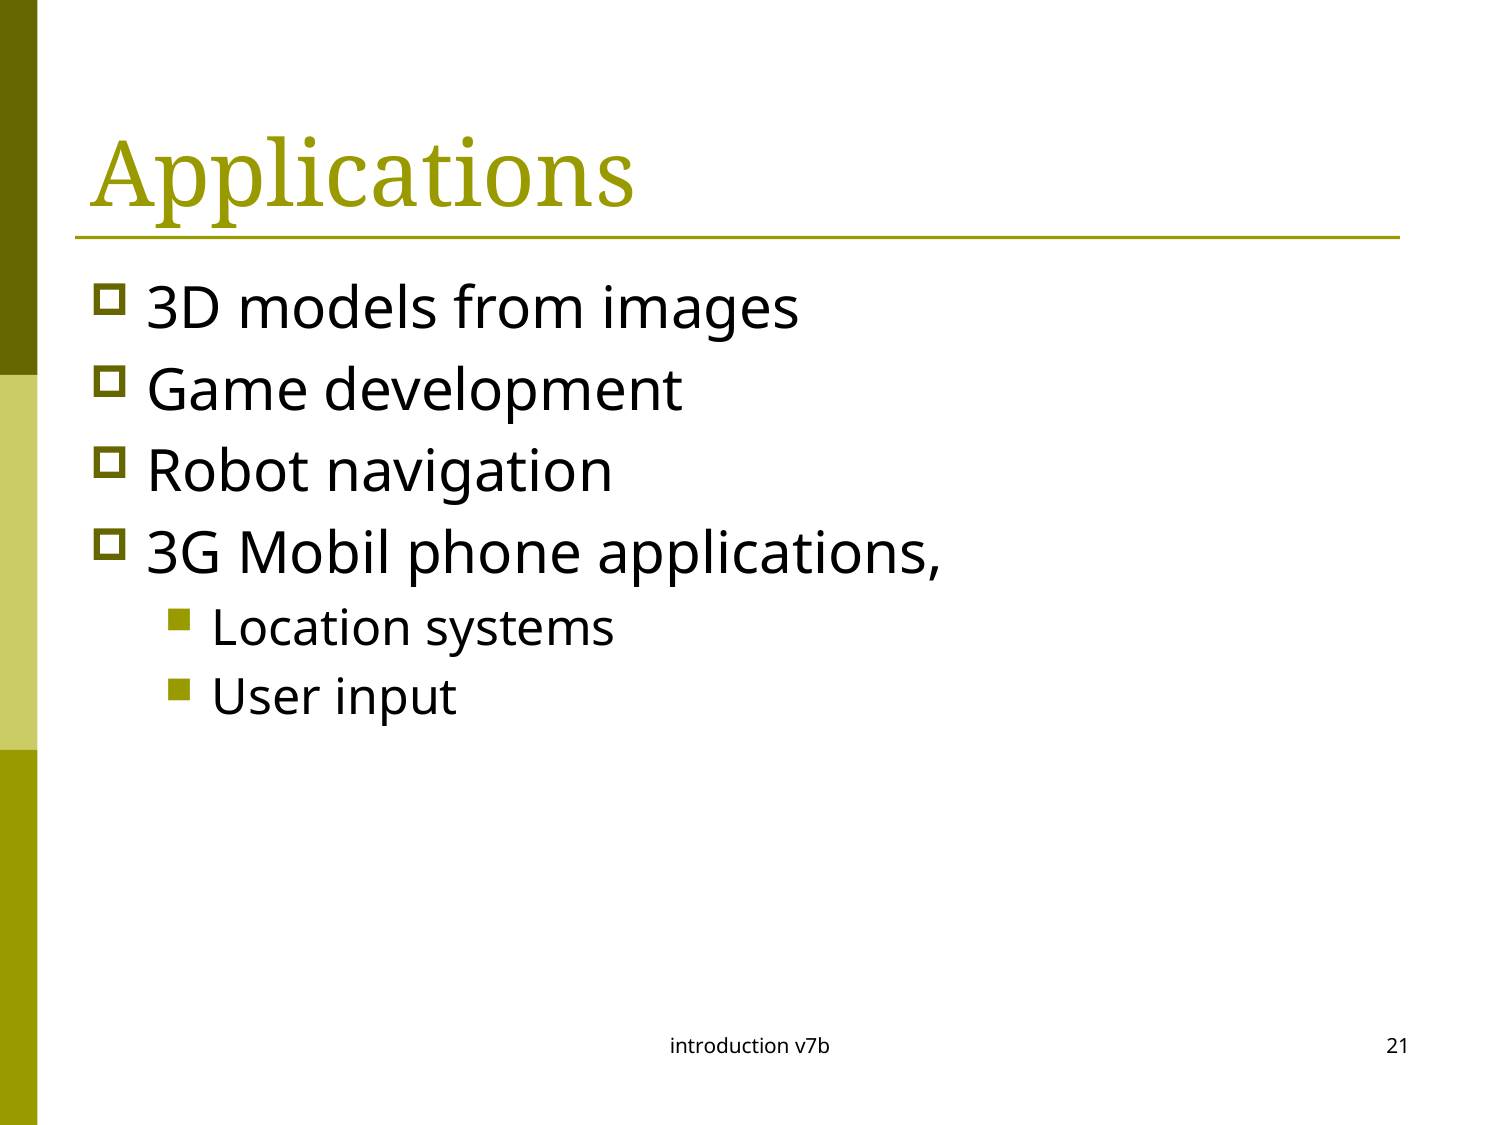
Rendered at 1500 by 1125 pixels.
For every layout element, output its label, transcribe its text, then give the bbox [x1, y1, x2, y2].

title Applications [75, 45, 1425, 233]
slide_number 21 [1074, 1025, 1425, 1100]
list 3D models from images Game development Robot navigation 3G Mobil phone applications, Location systems User input [75, 262, 1425, 1006]
footer introduction v7b [512, 1025, 988, 1100]
